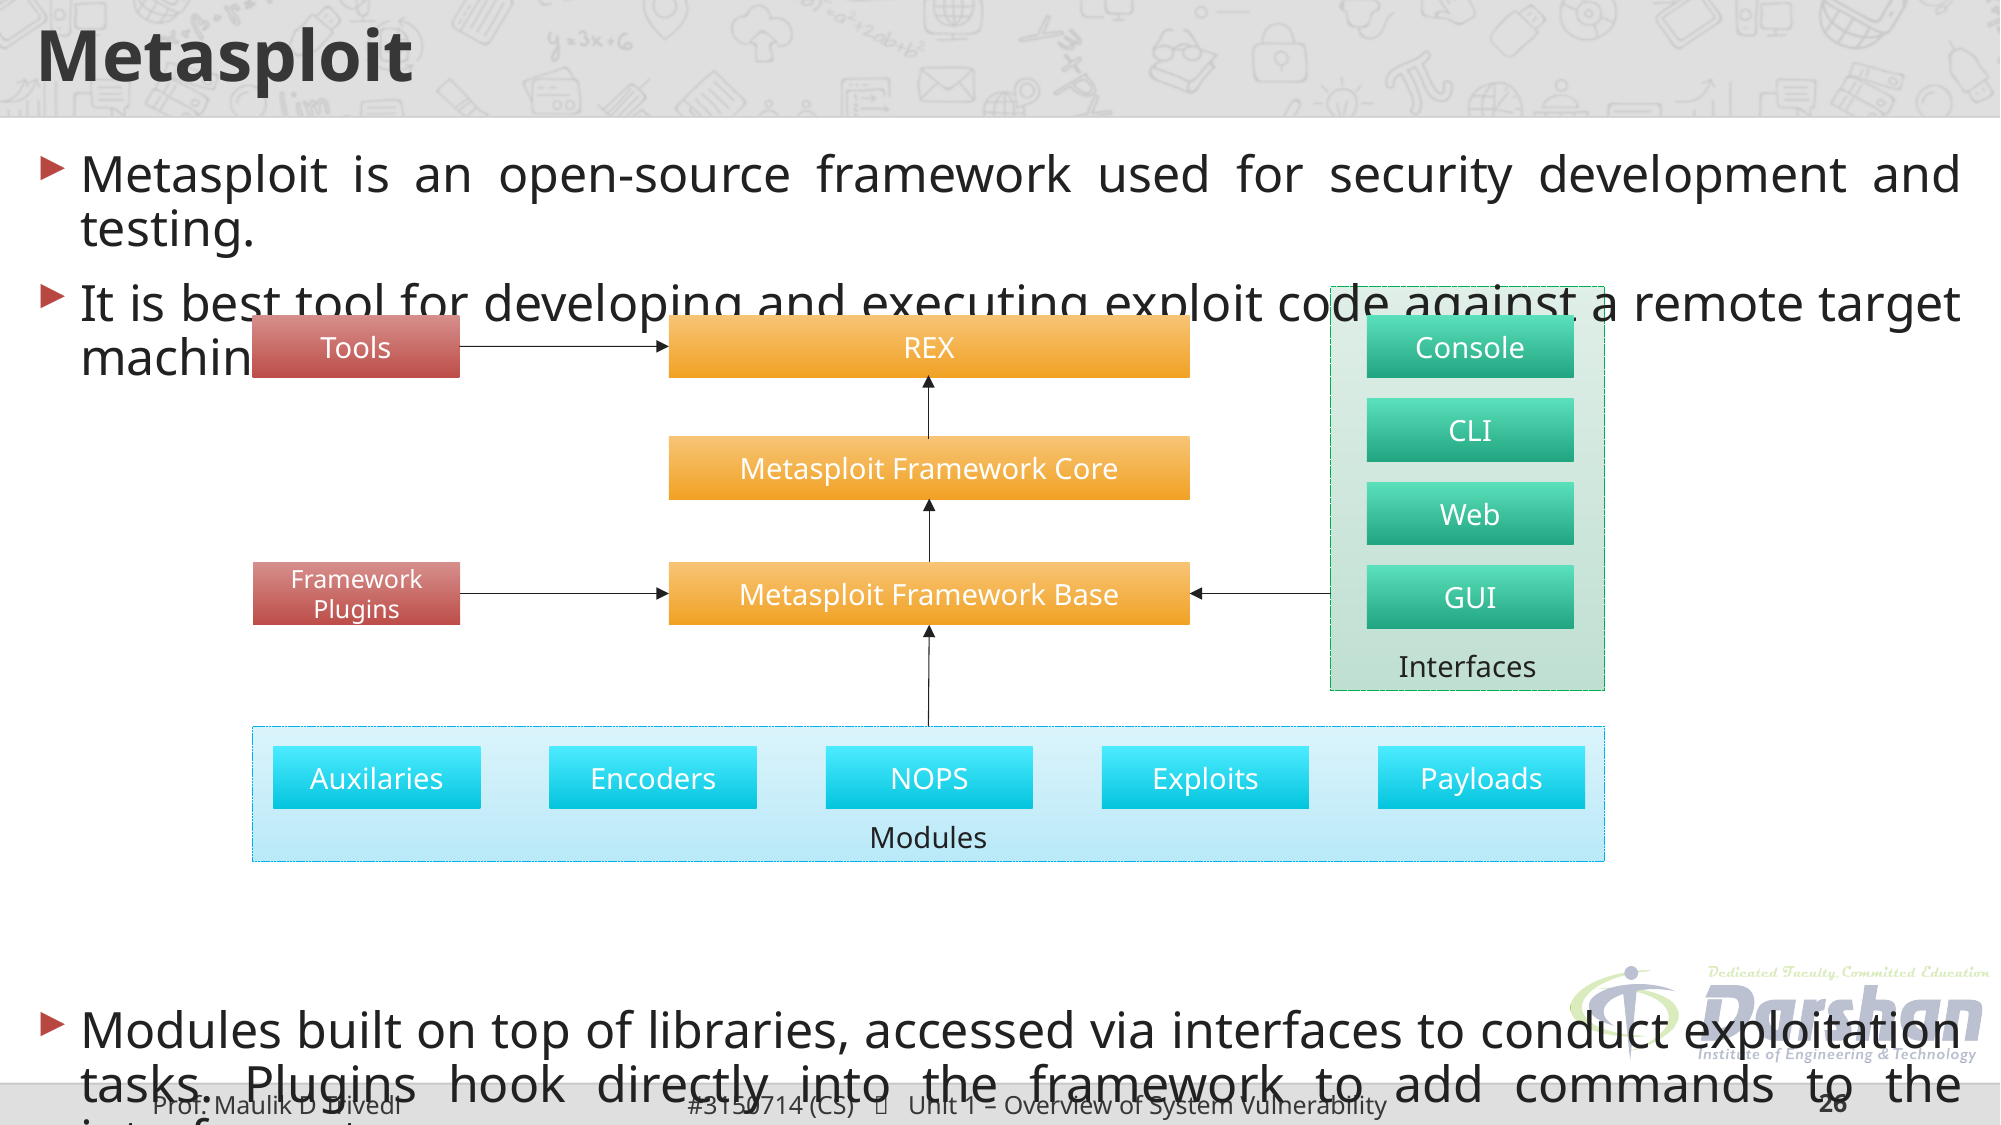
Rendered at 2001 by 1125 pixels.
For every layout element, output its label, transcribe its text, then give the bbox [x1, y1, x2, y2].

text_box Encoders [549, 746, 757, 809]
text_box Tools [252, 315, 460, 378]
text_box Web [1366, 482, 1574, 545]
text_box Payloads [1378, 746, 1586, 809]
text_box Metasploit Framework Core [668, 436, 1190, 500]
text_box Exploits [1101, 746, 1309, 809]
text_box GUI [1366, 565, 1574, 629]
list Metasploit is an open-source framework used for security development and testing. It is best tool for developing and executing exploit code against a remote target machine. Modules built on top of libraries, accessed via interfaces to conduct exploitation tasks. Plugins hook directly into the framework to add commands to the interface, etc. [21, 141, 1979, 1059]
text_box Auxilaries [273, 746, 481, 809]
text_box REX [668, 315, 1190, 378]
text_box NOPS [825, 746, 1033, 809]
text_box Framework Plugins [253, 562, 461, 625]
text_box Metasploit Framework Base [668, 562, 1190, 625]
text_box CLI [1366, 398, 1574, 462]
title Metasploit [0, 0, 2000, 117]
text_box Console [1366, 315, 1574, 378]
